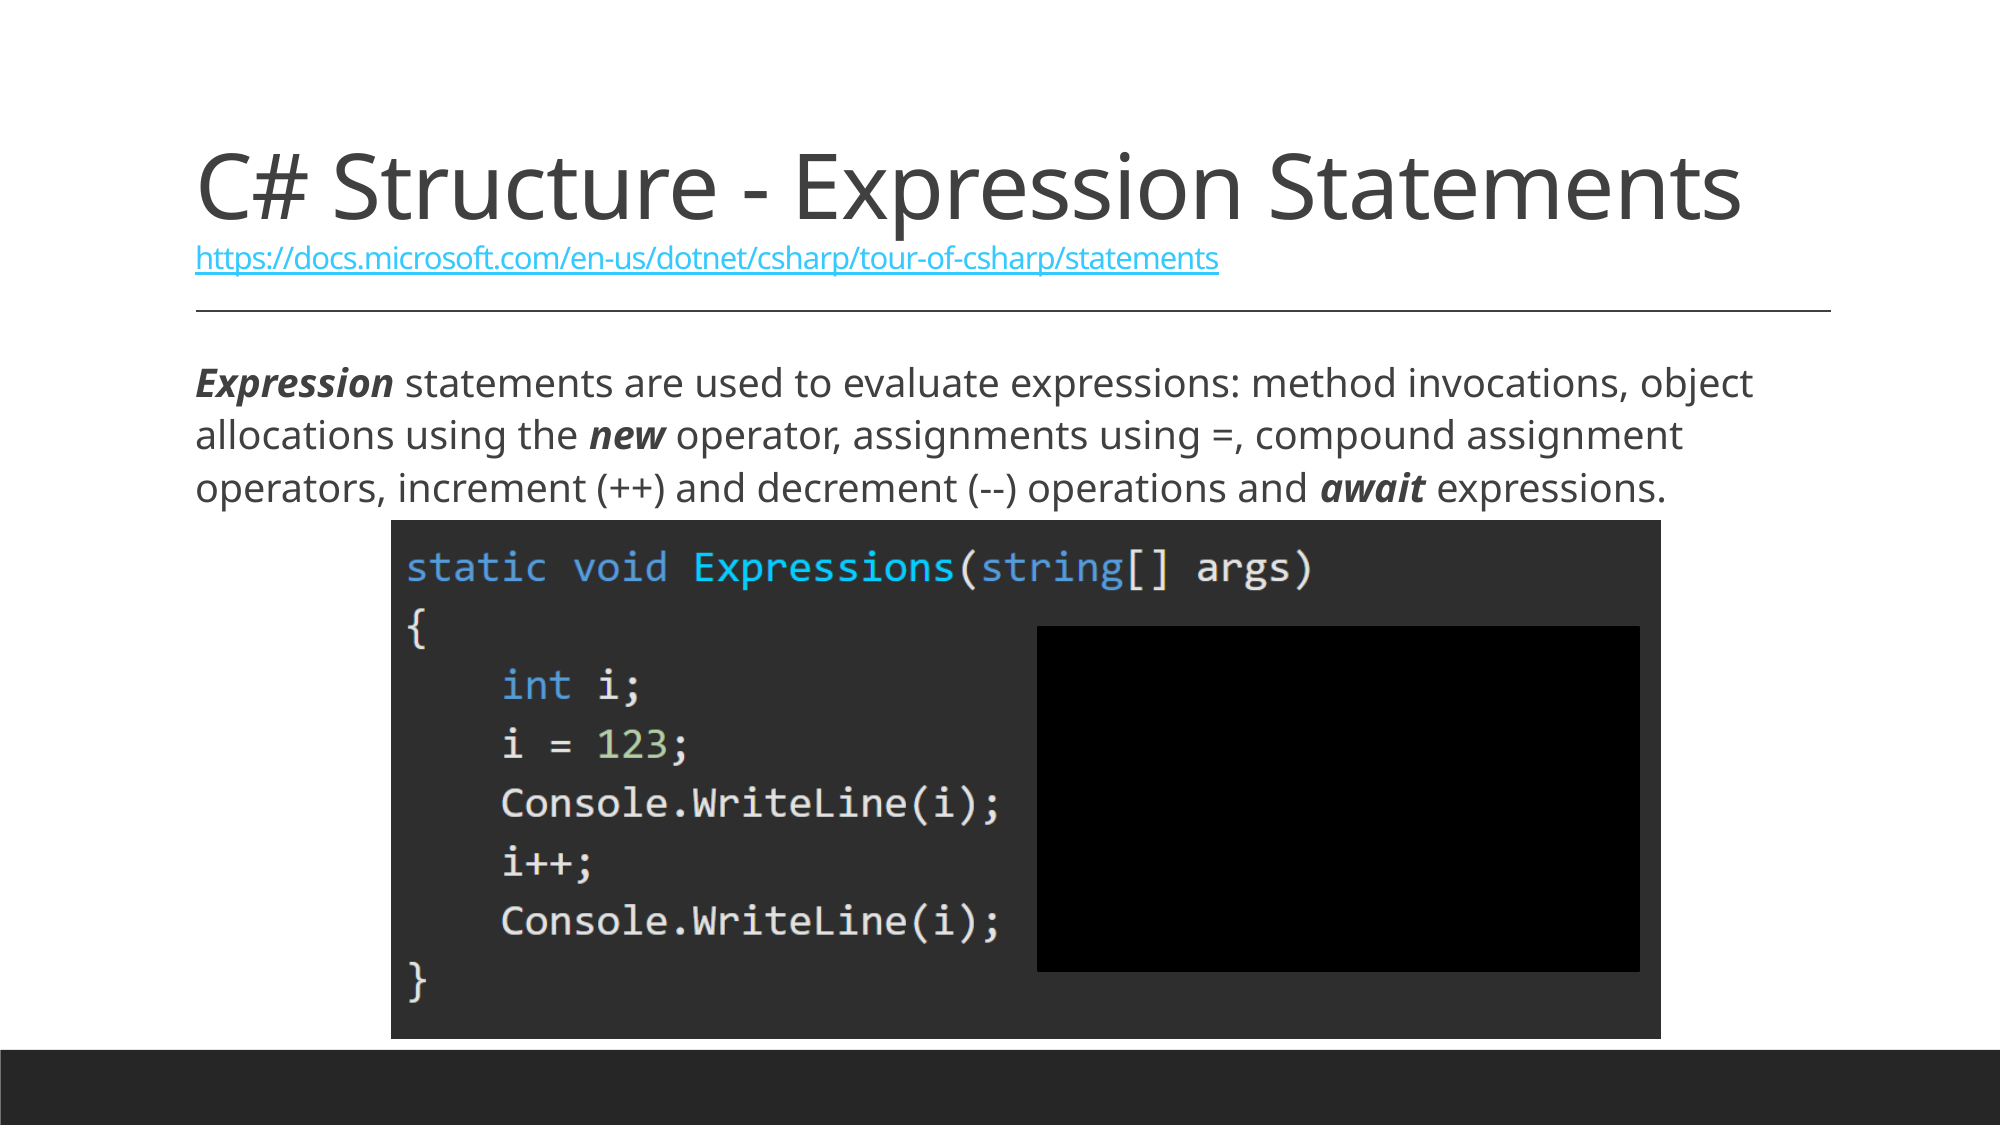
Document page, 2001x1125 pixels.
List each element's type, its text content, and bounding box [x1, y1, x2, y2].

list Expression statements are used to evaluate expressions: method invocations, object allocations using the new operator, assignments using =, compound assignment operators, increment (++) and decrement (--) operations and await expressions. [180, 345, 1830, 963]
picture [390, 519, 1662, 1040]
title C# Structure - Expression Statements https://docs.microsoft.com/en-us/dotnet/csharp/tour-of-csharp/statements [179, 47, 1830, 285]
